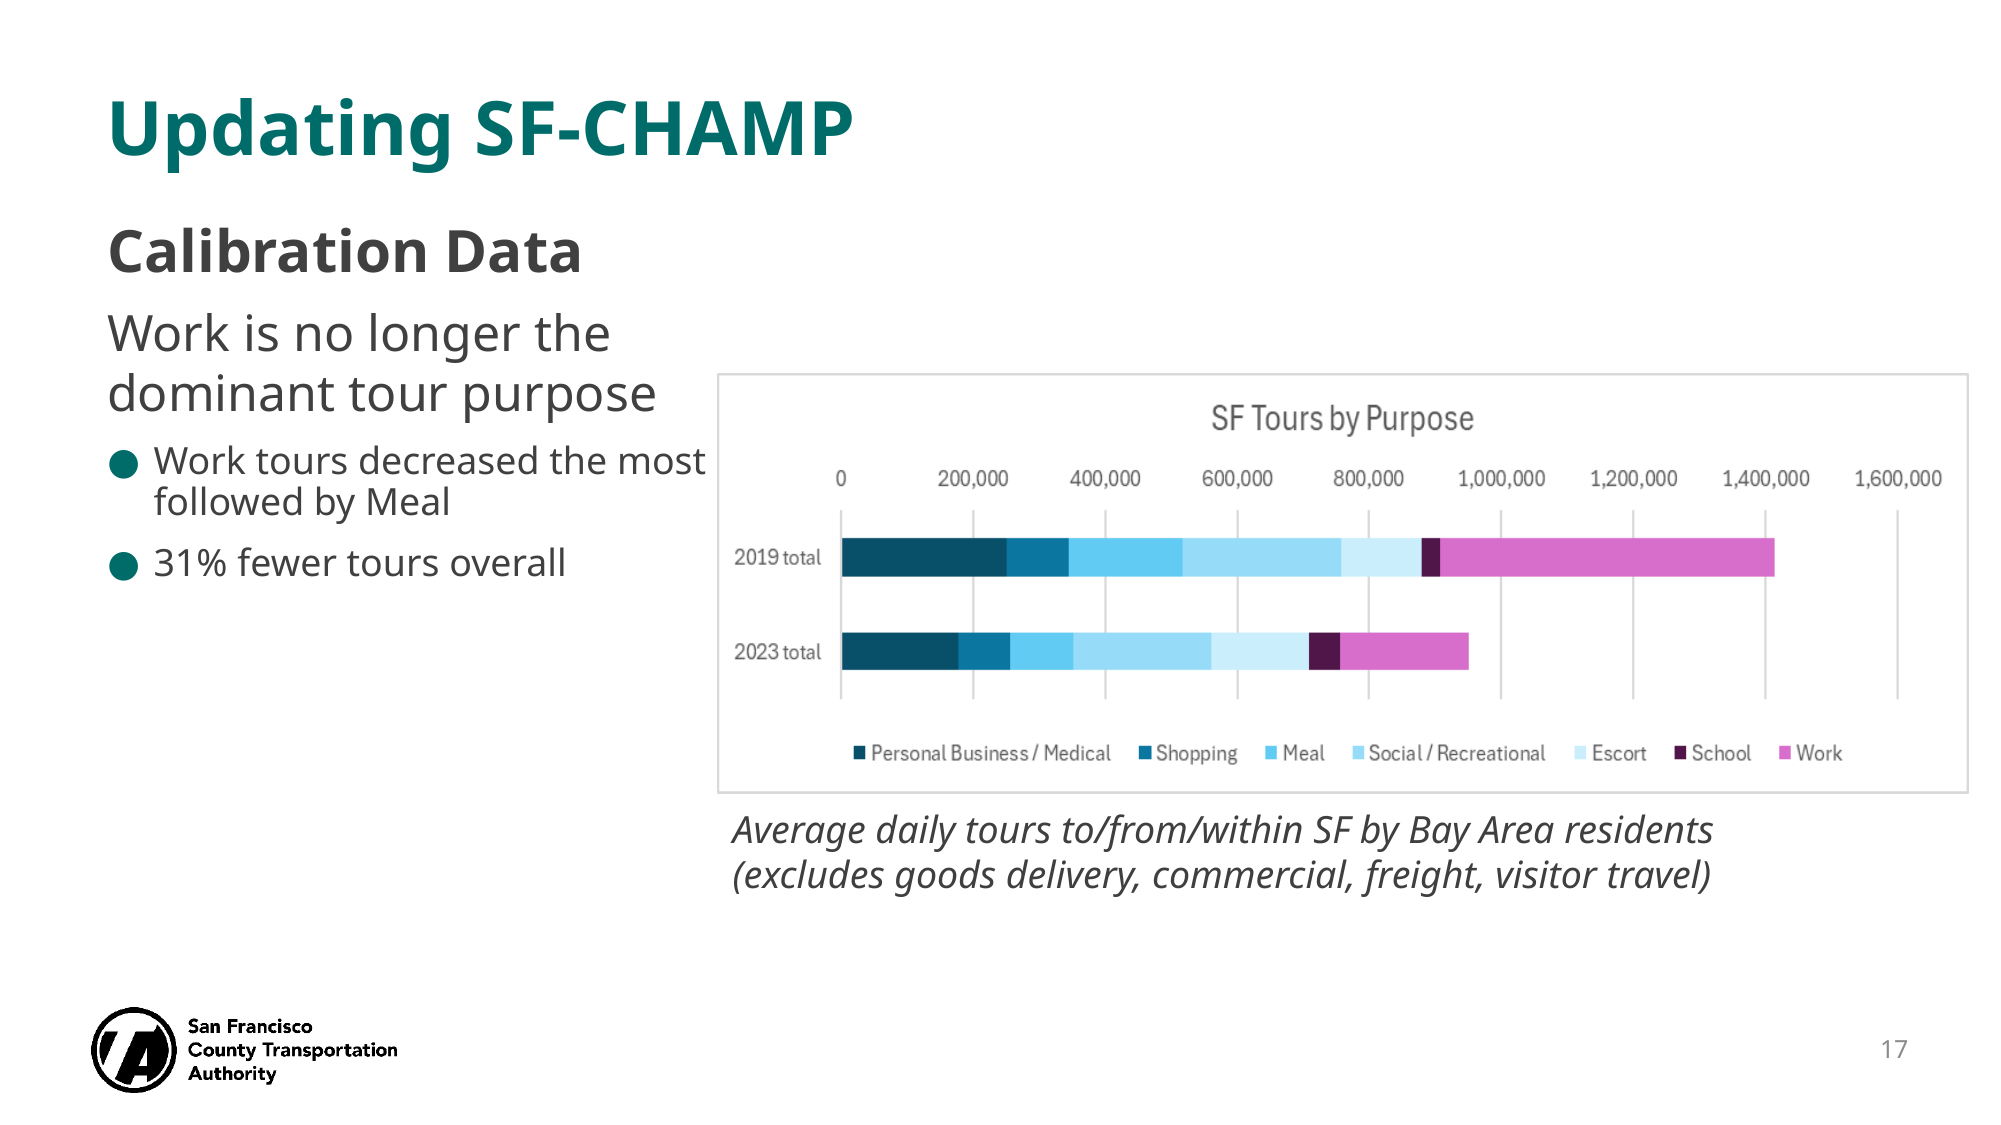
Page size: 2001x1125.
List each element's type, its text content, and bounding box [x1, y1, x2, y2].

picture [91, 1007, 397, 1093]
text_box Average daily tours to/from/within SF by Bay Area residents (excludes goods delivery, commercial, freight, visitor travel) [717, 794, 1772, 987]
slide_number 17 [1458, 1020, 1909, 1081]
text_box Updating SF-CHAMP [91, 82, 1064, 250]
picture [717, 373, 1969, 794]
text_box Calibration Data Work is no longer the dominant tour purpose Work tours decreased the most followed by Meal 31% fewer tours overall [91, 207, 733, 980]
